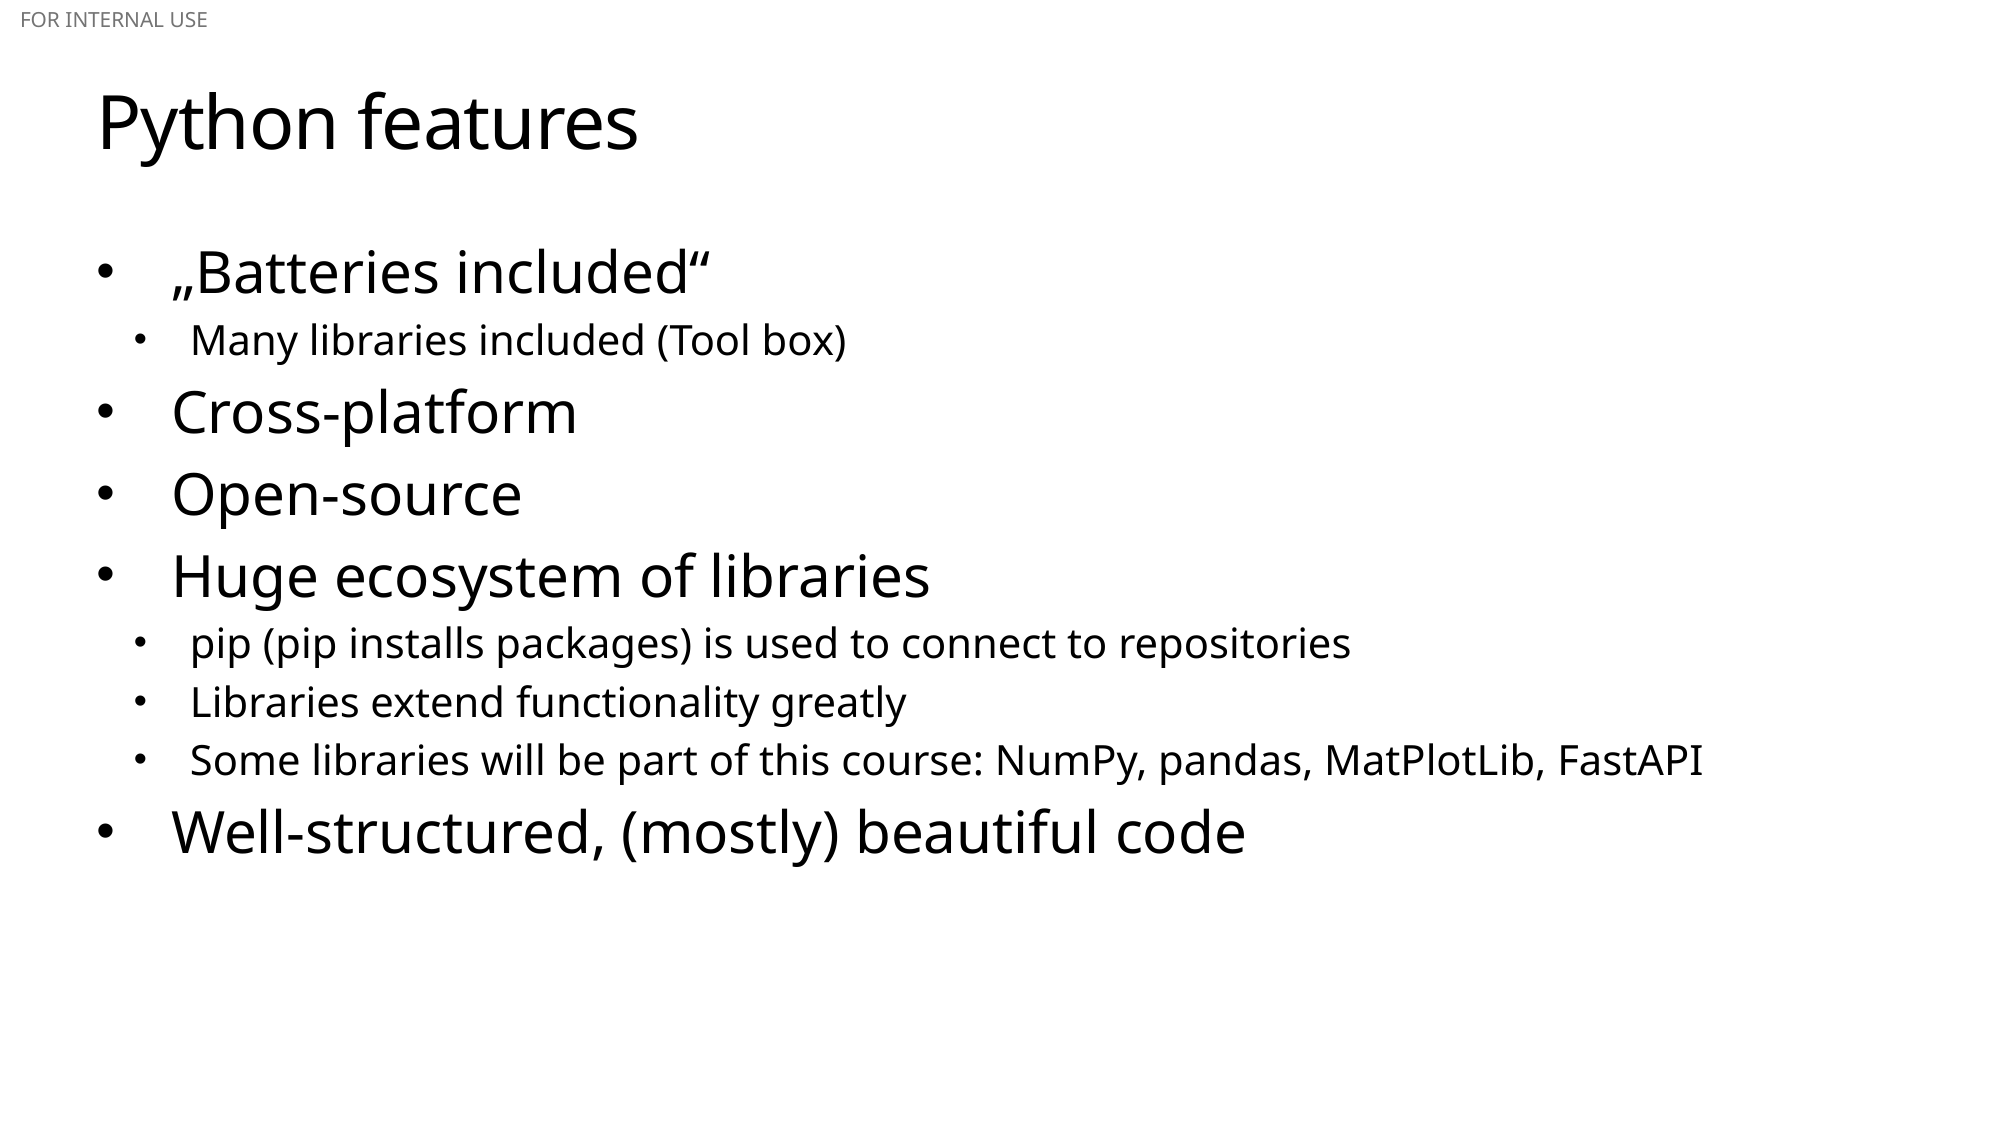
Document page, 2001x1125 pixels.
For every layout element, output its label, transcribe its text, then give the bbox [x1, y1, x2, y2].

list „Batteries included“ Many libraries included (Tool box) Cross-platform Open-source Huge ecosystem of libraries pip (pip installs packages) is used to connect to repositories Libraries extend functionality greatly Some libraries will be part of this course: NumPy, pandas, MatPlotLib, FastAPI Well-structured, (mostly) beautiful code [96, 235, 1904, 873]
title Python features [96, 75, 1904, 166]
